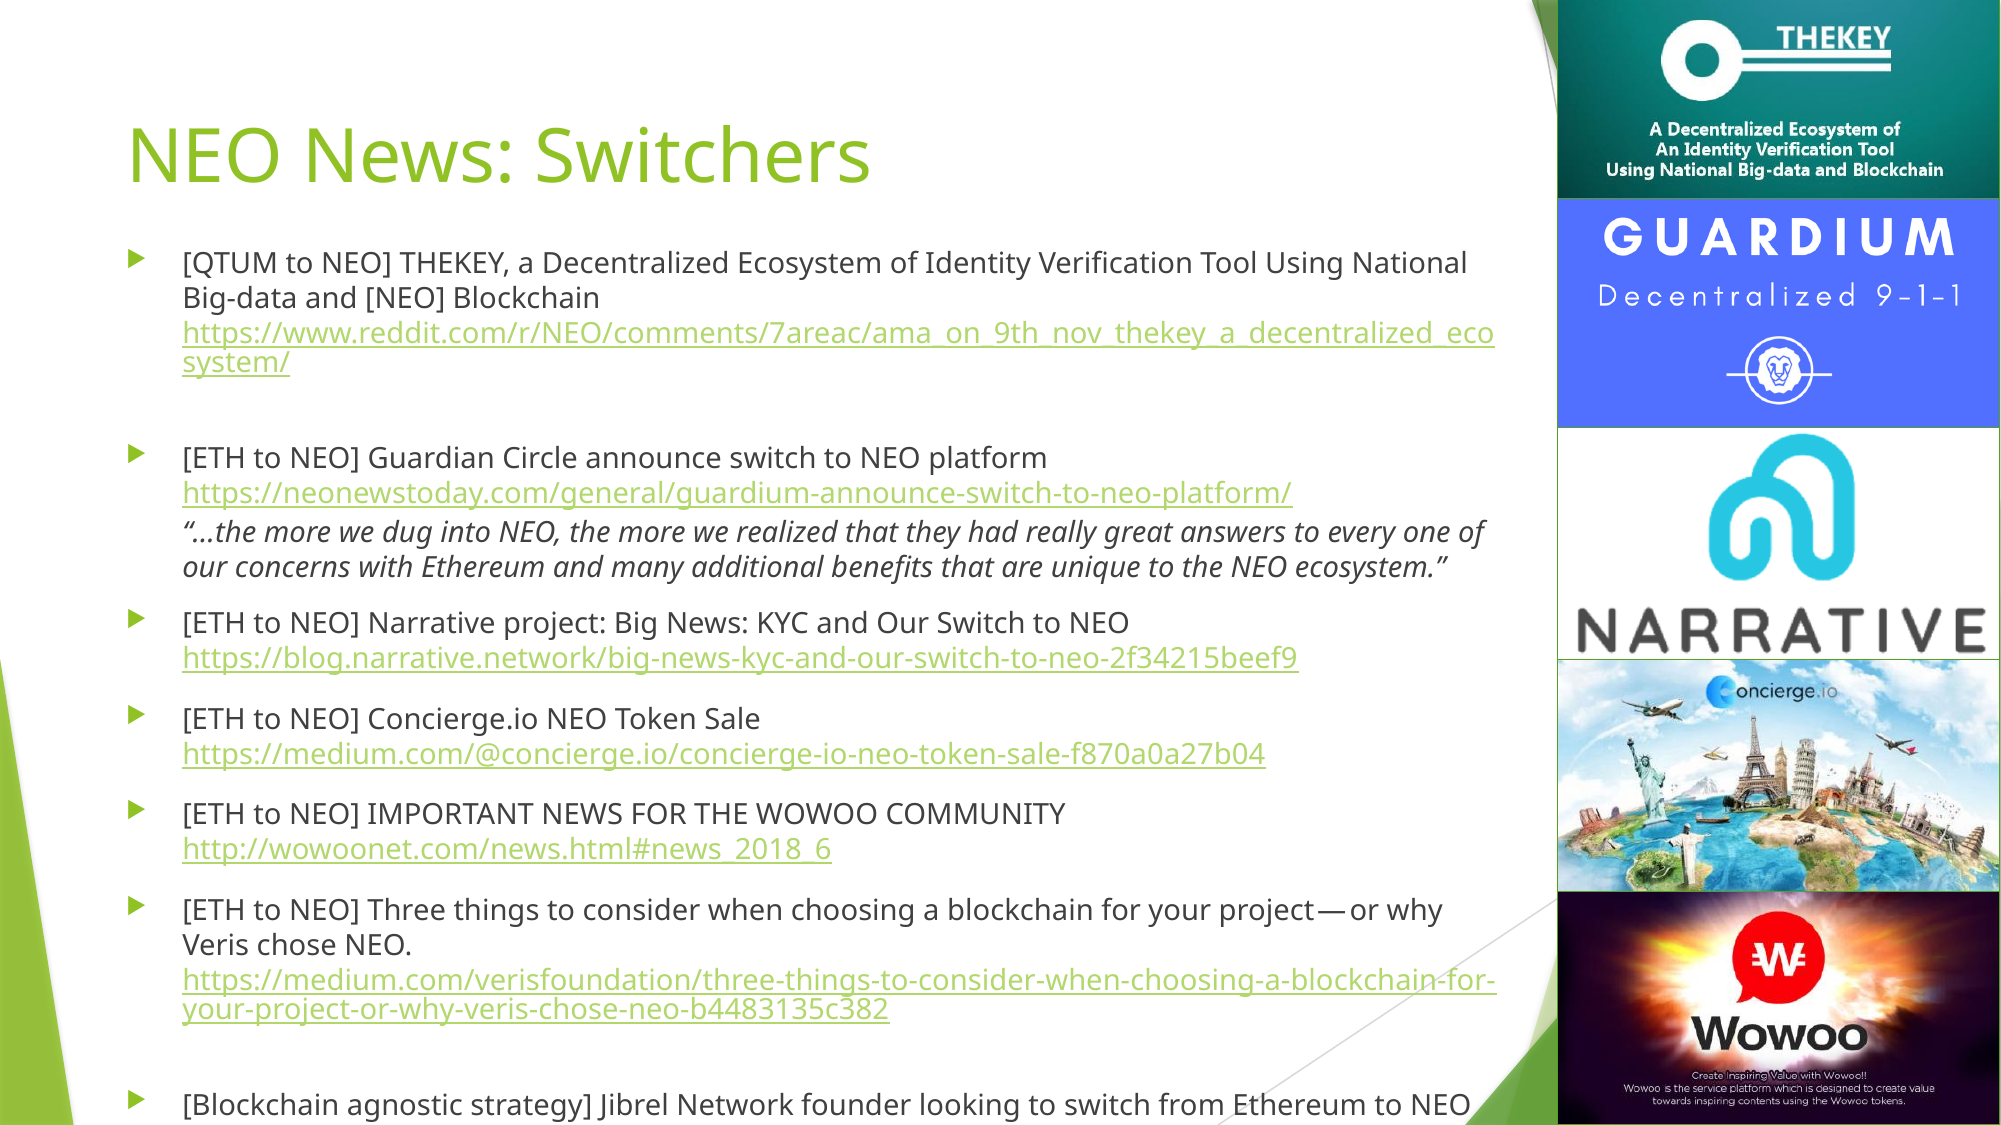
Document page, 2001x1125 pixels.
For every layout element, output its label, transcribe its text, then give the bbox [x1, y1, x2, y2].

title NEO News: Switchers [111, 99, 1551, 268]
list [QTUM to NEO] THEKEY, a Decentralized Ecosystem of Identity Verification Tool Using National Big-data and [NEO] Blockchain https://www.reddit.com/r/NEO/comments/7areac/ama_on_9th_nov_thekey_a_decentralized_ecosystem/ [ETH to NEO] Guardian Circle announce switch to NEO platform https://neonewstoday.com/general/guardium-announce-switch-to-neo-platform/ “...the more we dug into NEO, the more we realized that they had really great answers to every one of our concerns with Ethereum and many additional benefits that are unique to the NEO ecosystem.” [ETH to NEO] Narrative project: Big News: KYC and Our Switch to NEO https://blog.narrative.network/big-news-kyc-and-our-switch-to-neo-2f34215beef9 [ETH to NEO] Concierge.io NEO Token Sale https://medium.com/@concierge.io/concierge-io-neo-token-sale-f870a0a27b04 [ETH to NEO] IMPORTANT NEWS FOR THE WOWOO COMMUNITY http://wowoonet.com/news.html#news_2018_6 [ETH to NEO] Three things to consider when choosing a blockchain for your project — or why Veris chose NEO. https://medium.com/verisfoundation/three-things-to-consider-when-choosing-a-blockchain-for-your-project-or-why-veris-chose-neo-b4483135c382 [Blockchain agnostic strategy] Jibrel Network founder looking to switch from Ethereum to NEO https://imgur.com/oHYTYi2 [111, 236, 1517, 1125]
picture [1556, 0, 2000, 1125]
